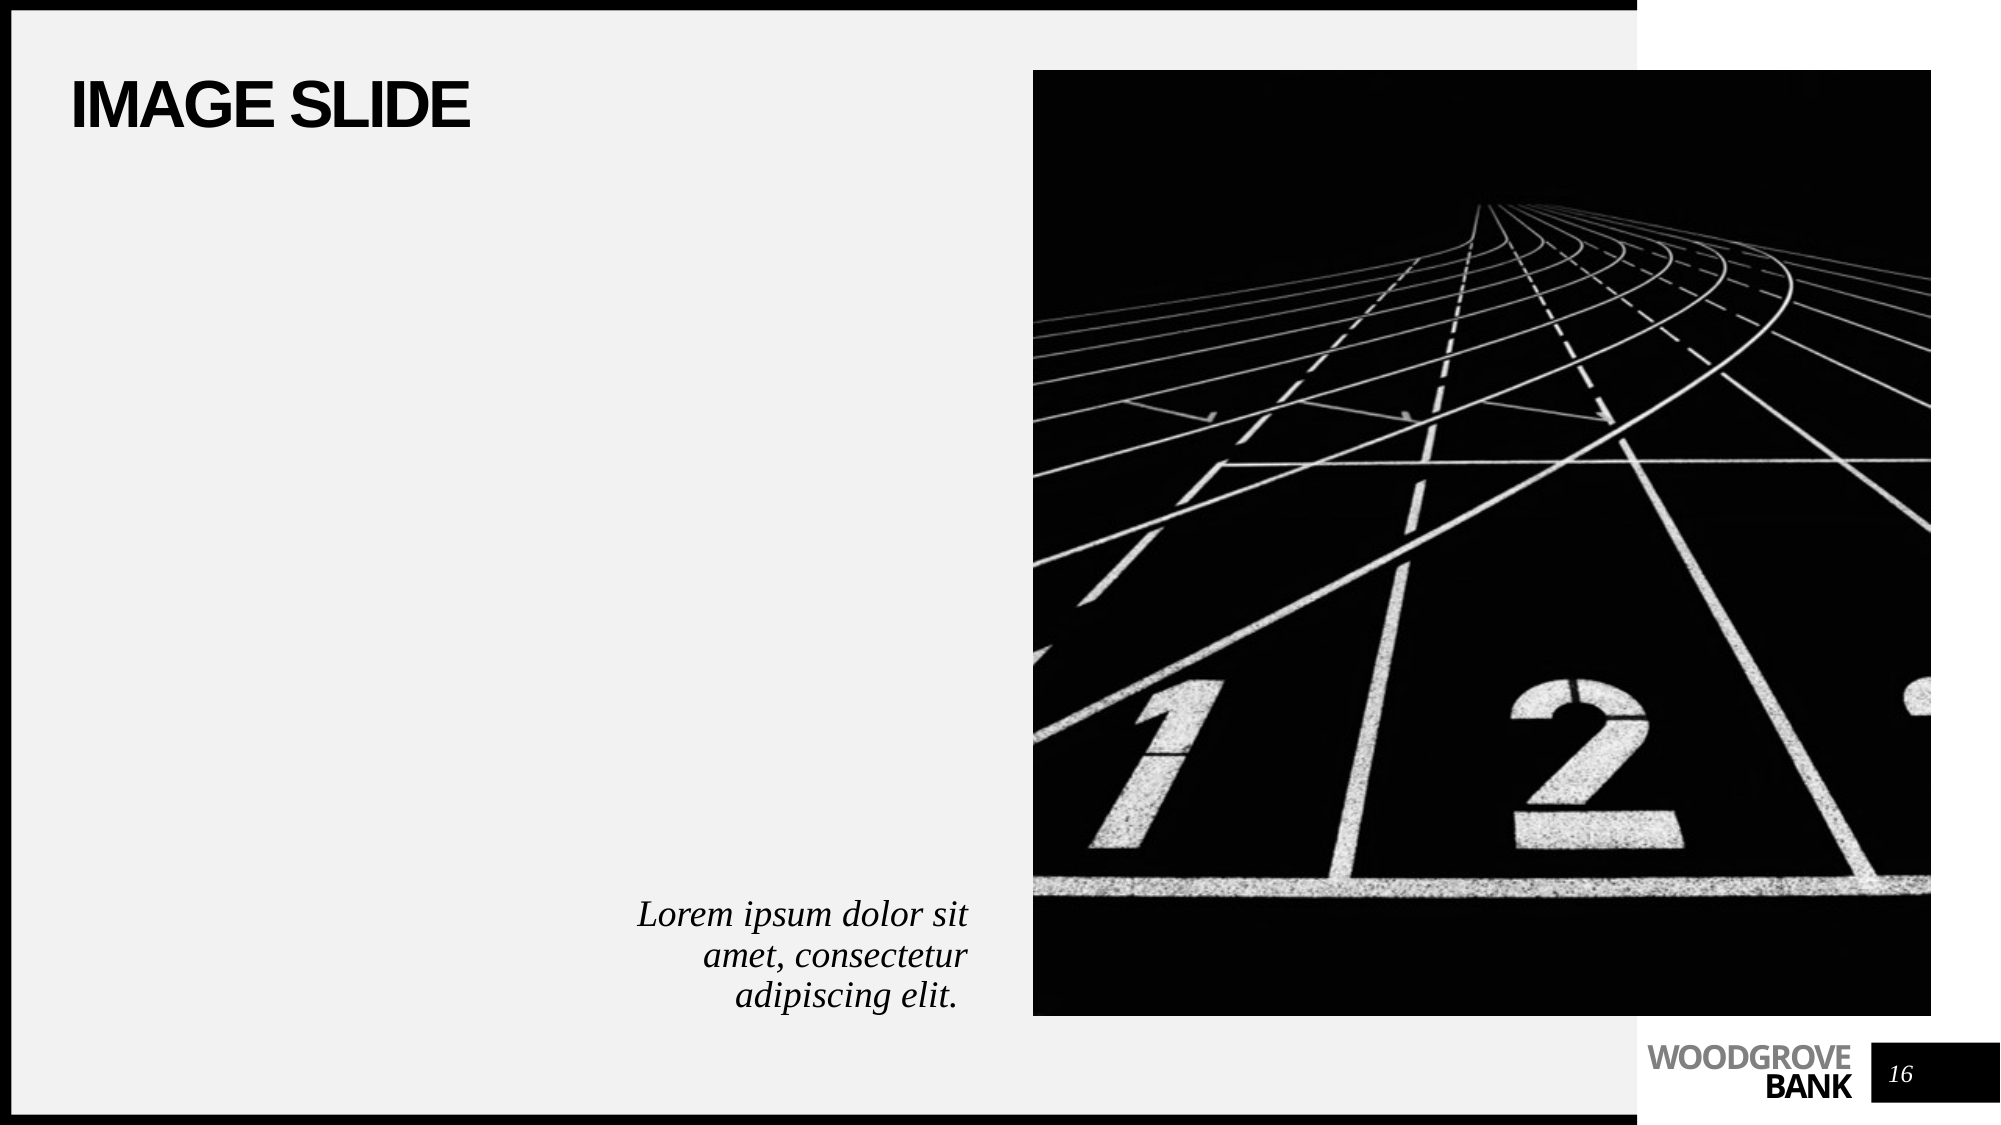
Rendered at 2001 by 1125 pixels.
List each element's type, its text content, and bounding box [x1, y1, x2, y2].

list Lorem ipsum dolor sit amet, consectetur adipiscing elit. [635, 836, 969, 1016]
slide_number 16 [1877, 1050, 1924, 1096]
picture [1033, 70, 1931, 1016]
title Image SLide [70, 70, 1033, 142]
